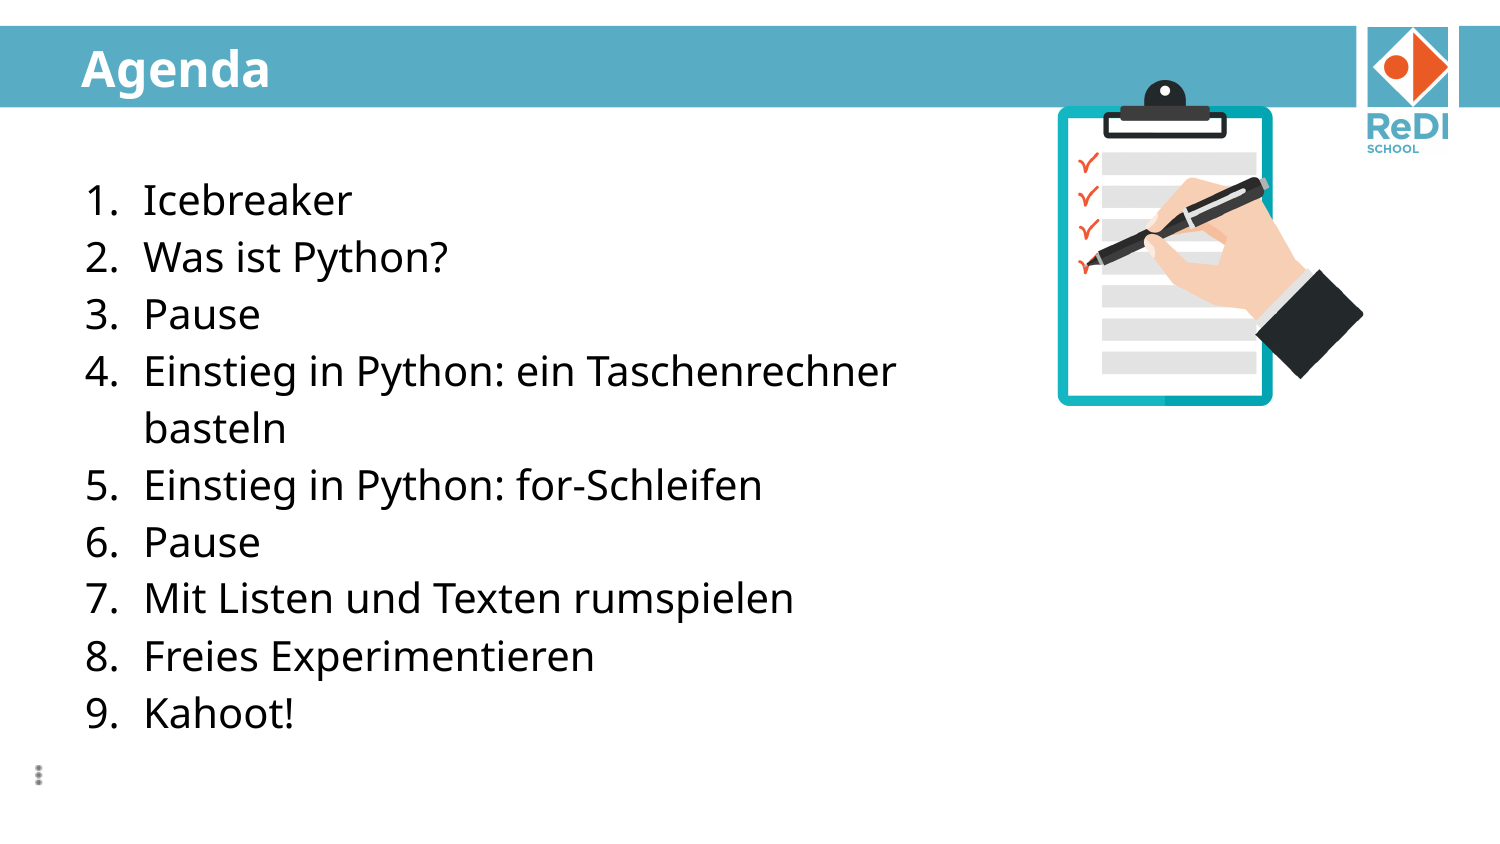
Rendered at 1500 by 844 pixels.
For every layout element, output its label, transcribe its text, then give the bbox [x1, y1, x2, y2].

text_box [0, 25, 922, 108]
picture [927, 27, 1448, 411]
text_box [1356, 10, 1459, 207]
picture [24, 761, 54, 791]
list Icebreaker Was ist Python? Pause Einstieg in Python: ein Taschenrechner basteln Einstieg in Python: for-Schleifen Pause Mit Listen und Texten rumspielen Freies Experimentieren Kahoot! [53, 155, 1013, 781]
text_box Agenda [70, 25, 1158, 98]
text_box [1459, 25, 1500, 108]
text_box [1158, 25, 1356, 76]
